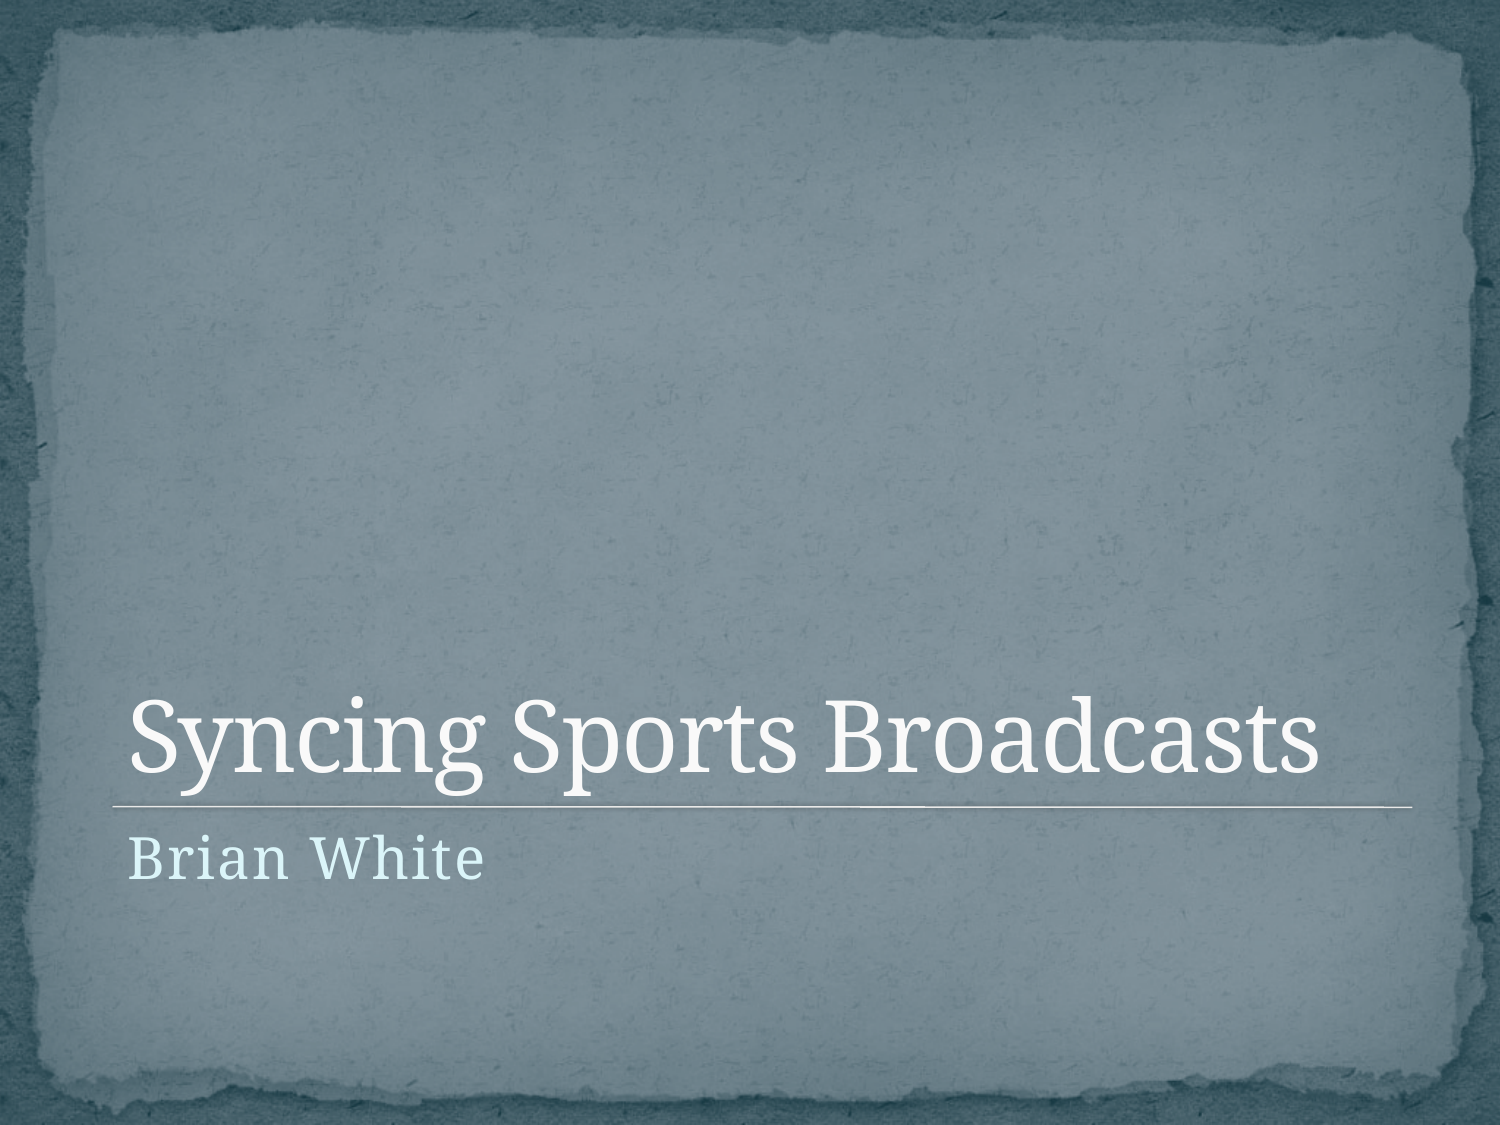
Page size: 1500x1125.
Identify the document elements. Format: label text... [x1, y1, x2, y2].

list Brian White [112, 813, 1413, 975]
title Syncing Sports Broadcasts [112, 574, 1413, 800]
